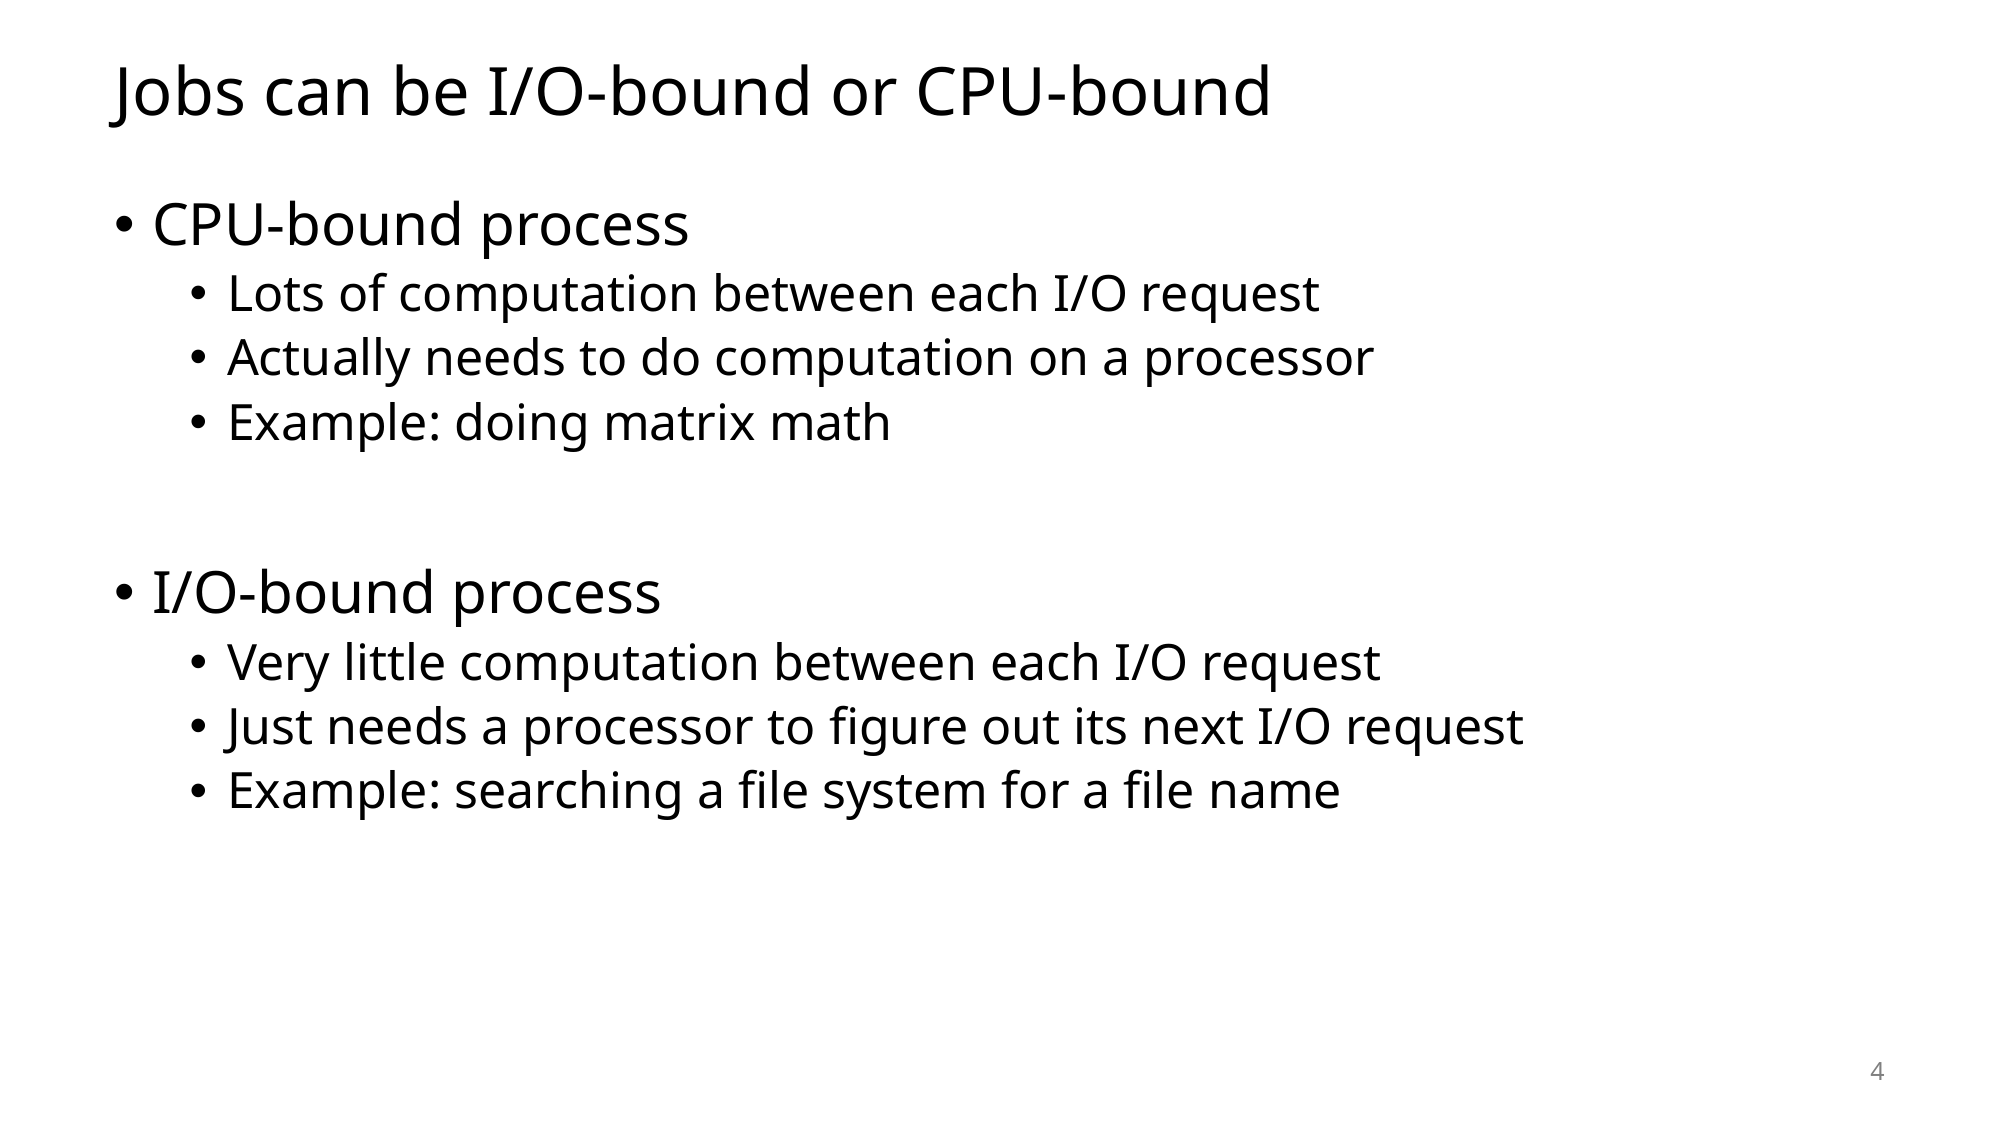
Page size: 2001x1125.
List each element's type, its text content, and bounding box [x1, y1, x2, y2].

title Jobs can be I/O-bound or CPU-bound [99, 37, 1900, 150]
slide_number 4 [1749, 1042, 1900, 1103]
list CPU-bound process Lots of computation between each I/O request Actually needs to do computation on a processor Example: doing matrix math I/O-bound process Very little computation between each I/O request Just needs a processor to figure out its next I/O request Example: searching a file system for a file name [99, 187, 1900, 1013]
